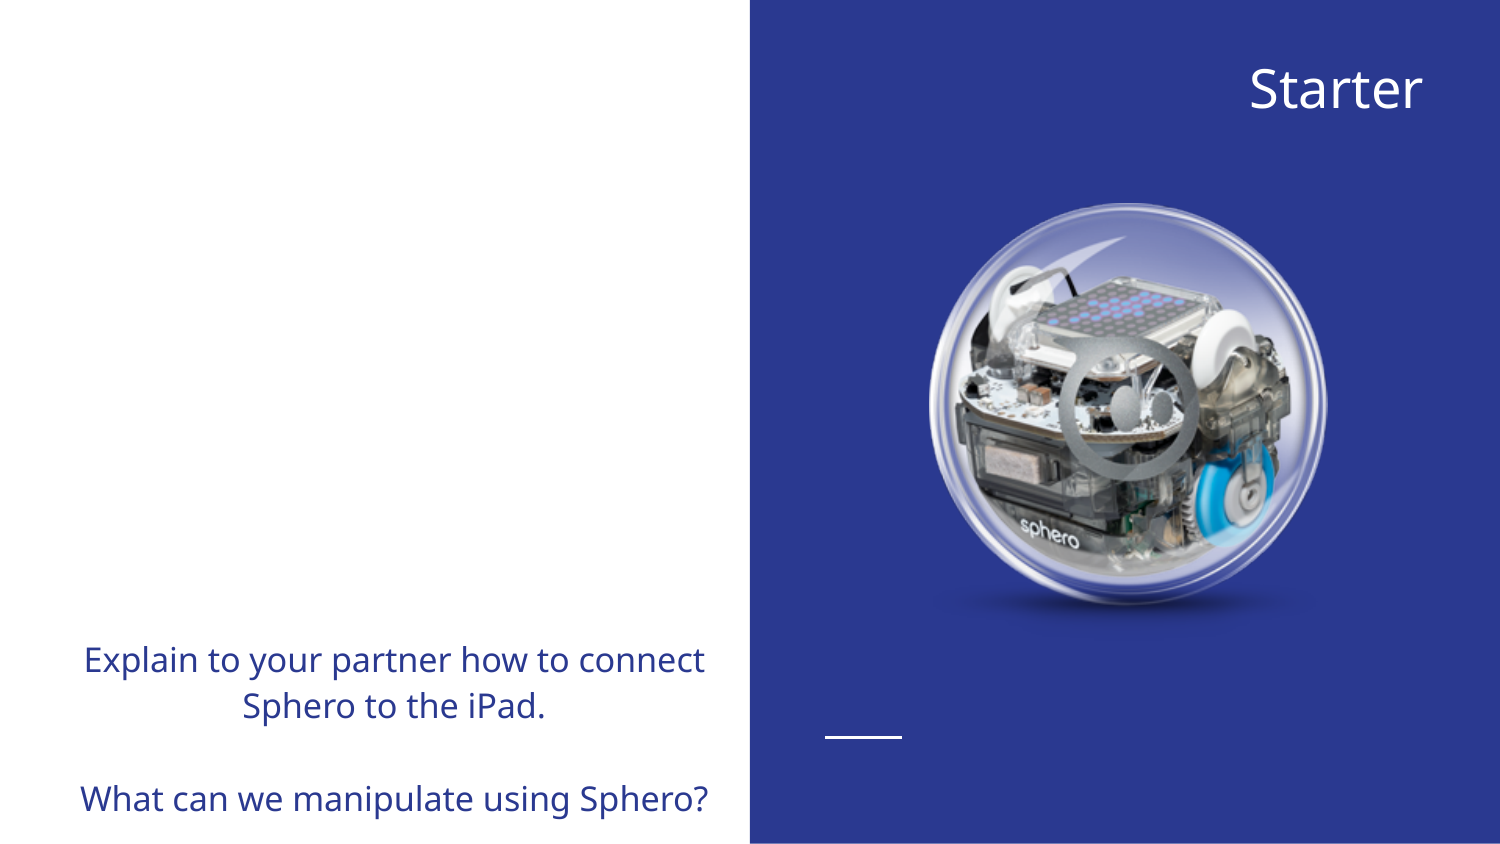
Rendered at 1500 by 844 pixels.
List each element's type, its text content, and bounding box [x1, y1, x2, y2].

text_box Starter [1234, 39, 1480, 115]
picture [928, 202, 1328, 641]
title Explain to your partner how to connect Sphero to the iPad. What can we manipulate using Sphero? [62, 579, 726, 837]
